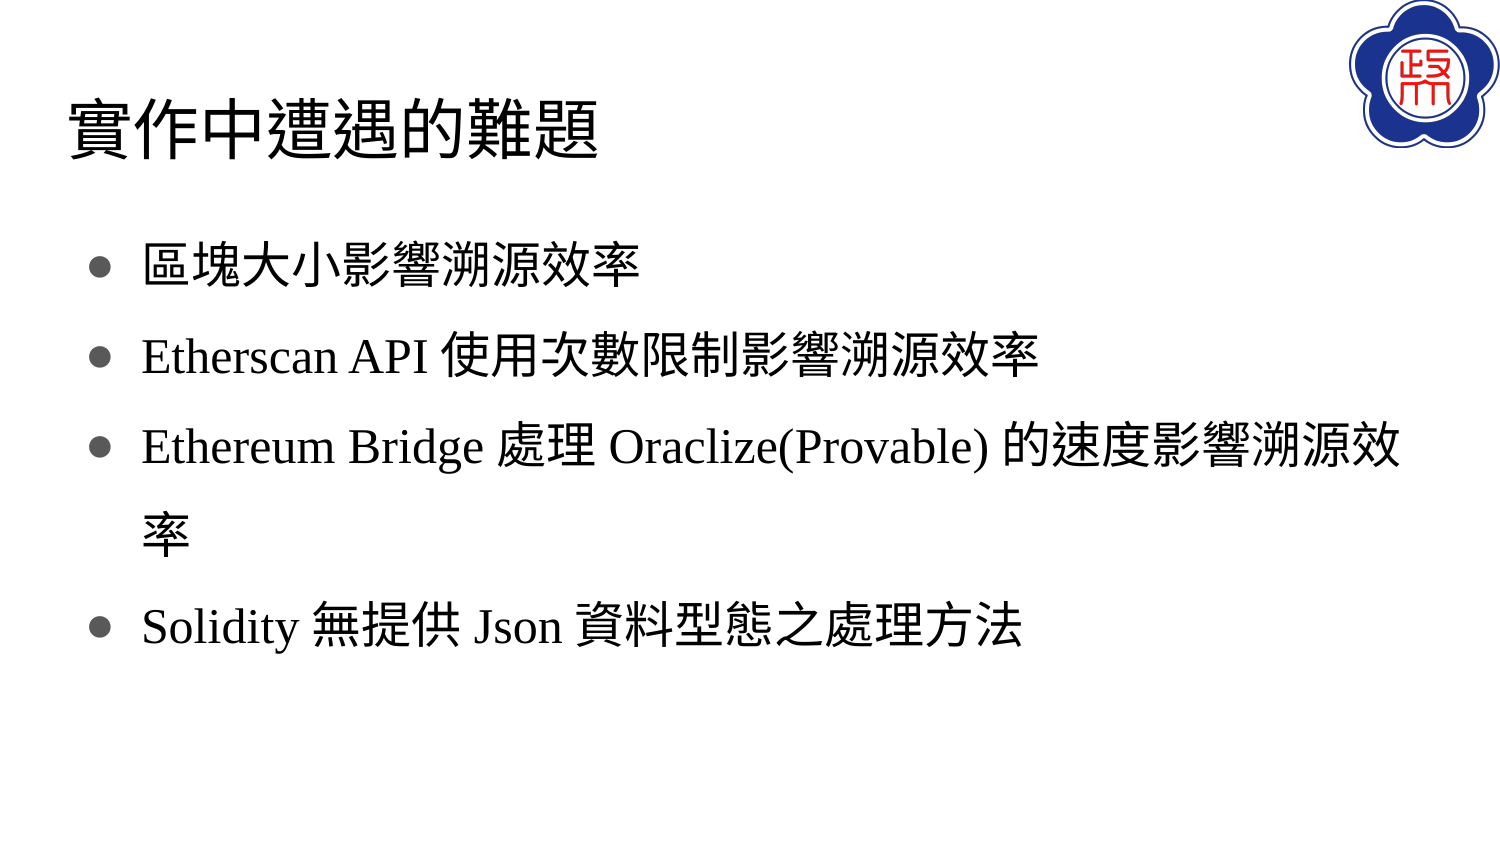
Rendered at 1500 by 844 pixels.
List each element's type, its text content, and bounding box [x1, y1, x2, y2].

title 實作中遭遇的難題 [51, 72, 1449, 167]
picture [1349, 0, 1500, 148]
list 區塊大小影響溯源效率 Etherscan API使用次數限制影響溯源效率 Ethereum Bridge處理Oraclize(Provable)的速度影響溯源效率 Solidity無提供Json資料型態之處理方法 [51, 189, 1449, 793]
